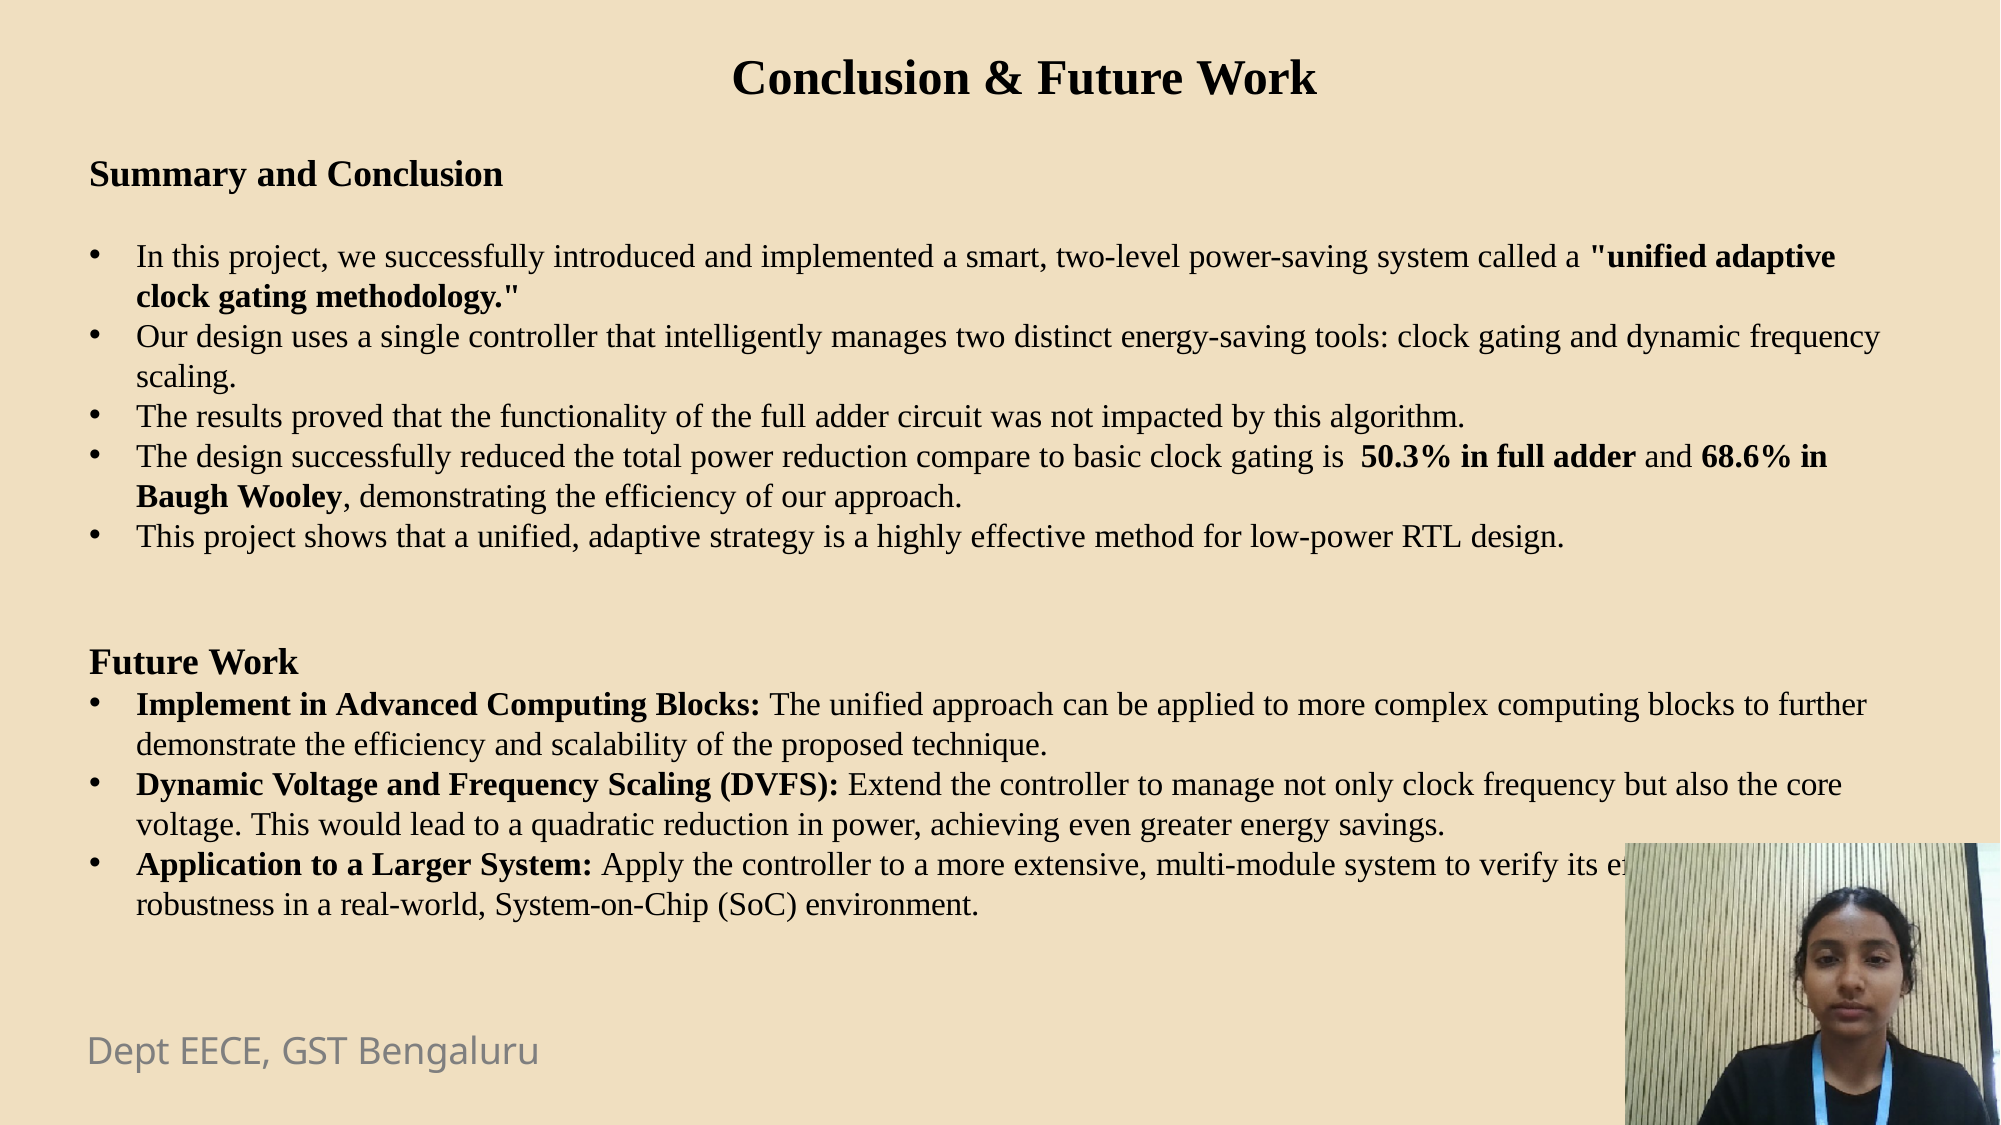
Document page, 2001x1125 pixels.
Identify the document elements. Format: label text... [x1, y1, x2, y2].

picture [1624, 843, 2000, 1125]
text_box Summary and Conclusion In this project, we successfully introduced and implemented a smart, two-level power-saving system called a "unified adaptive clock gating methodology." Our design uses a single controller that intelligently manages two distinct energy-saving tools: clock gating and dynamic frequency scaling. The results proved that the functionality of the full adder circuit was not impacted by this algorithm. The design successfully reduced the total power reduction compare to basic clock gating is 50.3% in full adder and 68.6% in Baugh Wooley, demonstrating the efficiency of our approach. This project shows that a unified, adaptive strategy is a highly effective method for low-power RTL design. Future Work Implement in Advanced Computing Blocks: The unified approach can be applied to more complex computing blocks to further demonstrate the efficiency and scalability of the proposed technique. Dynamic Voltage and Frequency Scaling (DVFS): Extend the controller to manage not only clock frequency but also the core voltage. This would lead to a quadratic reduction in power, achieving even greater energy savings. Application to a Larger System: Apply the controller to a more extensive, multi-module system to verify its effectiveness and robustness in a real-world, System-on-Chip (SoC) environment. [87, 147, 1890, 922]
text_box Dept EECE, GST Bengaluru [84, 1025, 547, 1073]
title Conclusion & Future Work [584, 42, 1468, 147]
